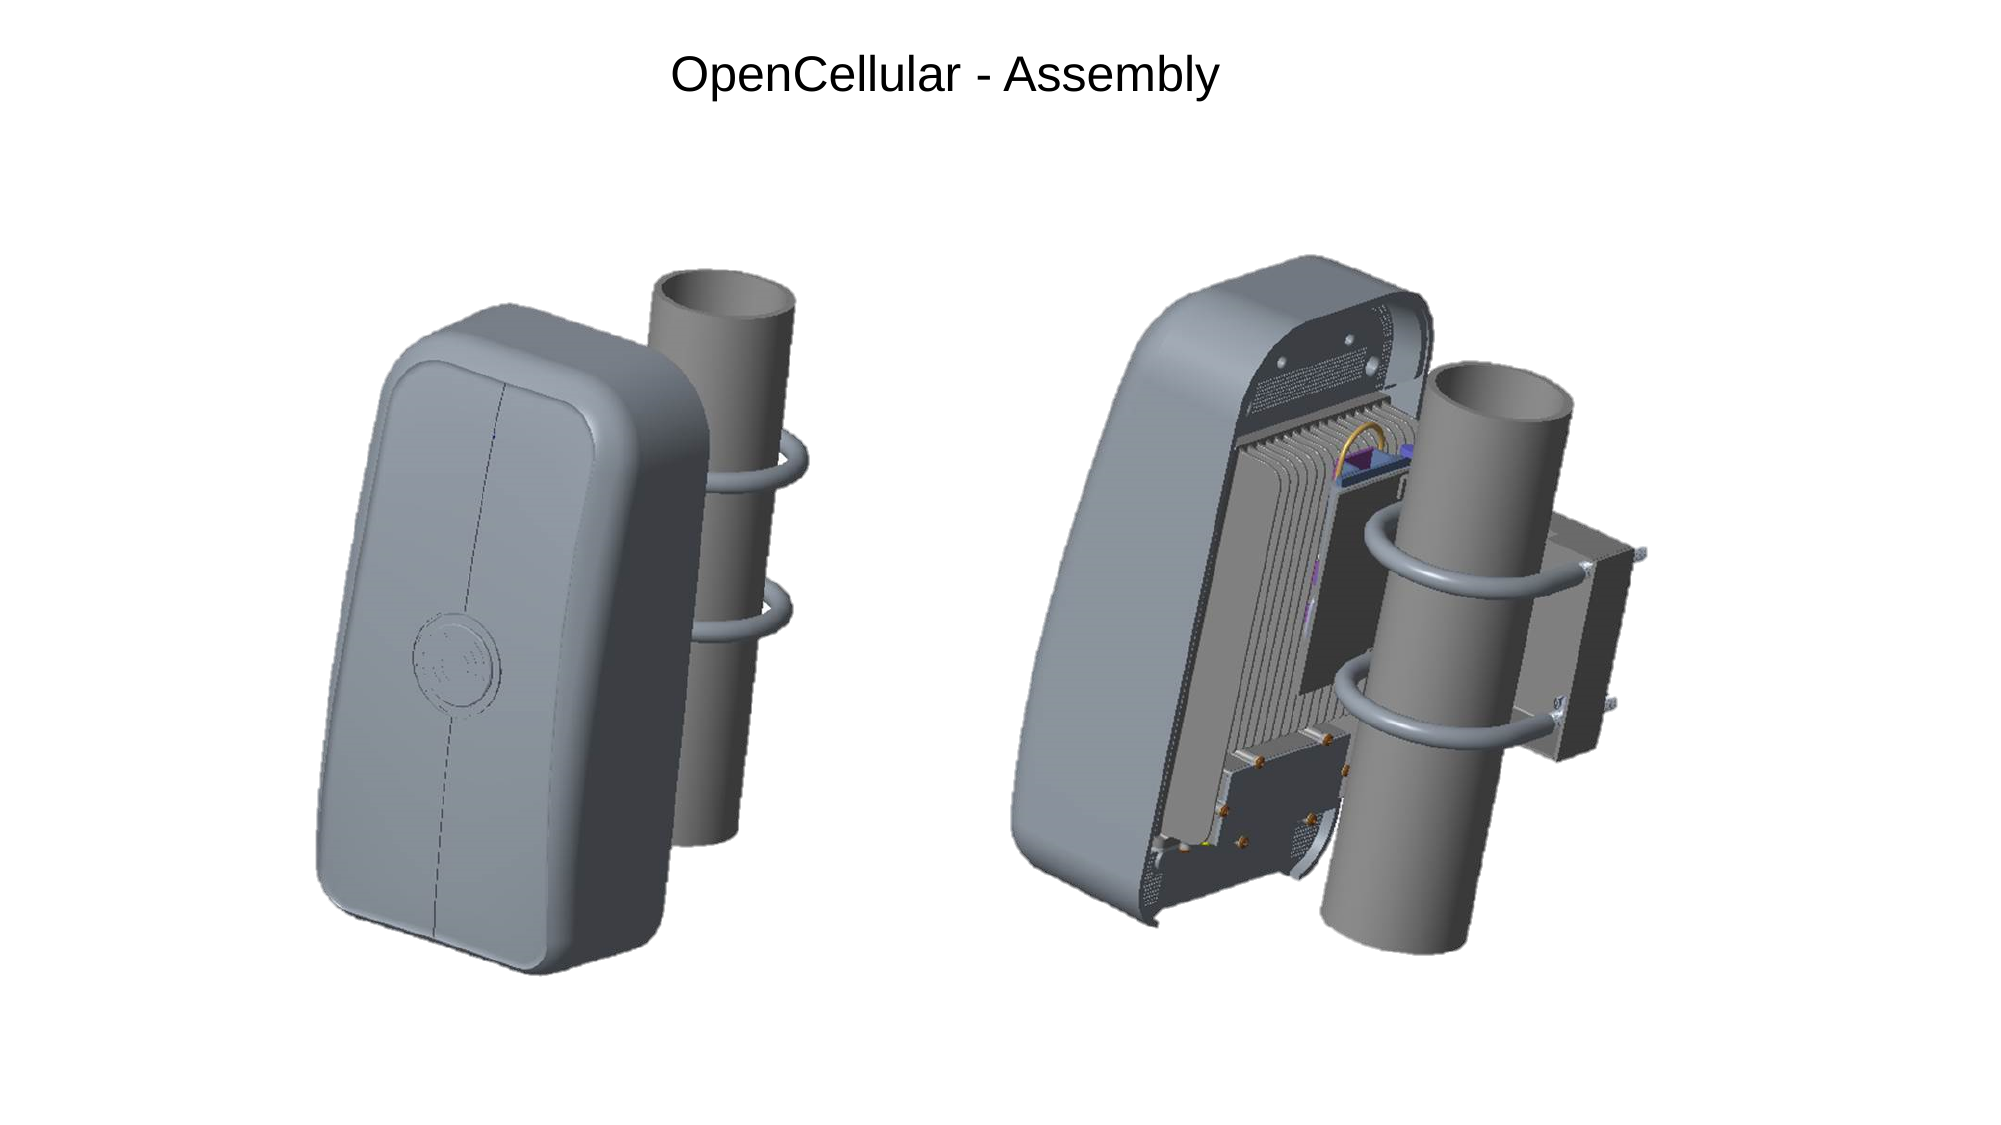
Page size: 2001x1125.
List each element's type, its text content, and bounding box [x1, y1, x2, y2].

text_box OpenCellular - Assembly [655, 34, 1236, 109]
picture [981, 191, 1708, 1028]
picture [302, 205, 854, 1014]
